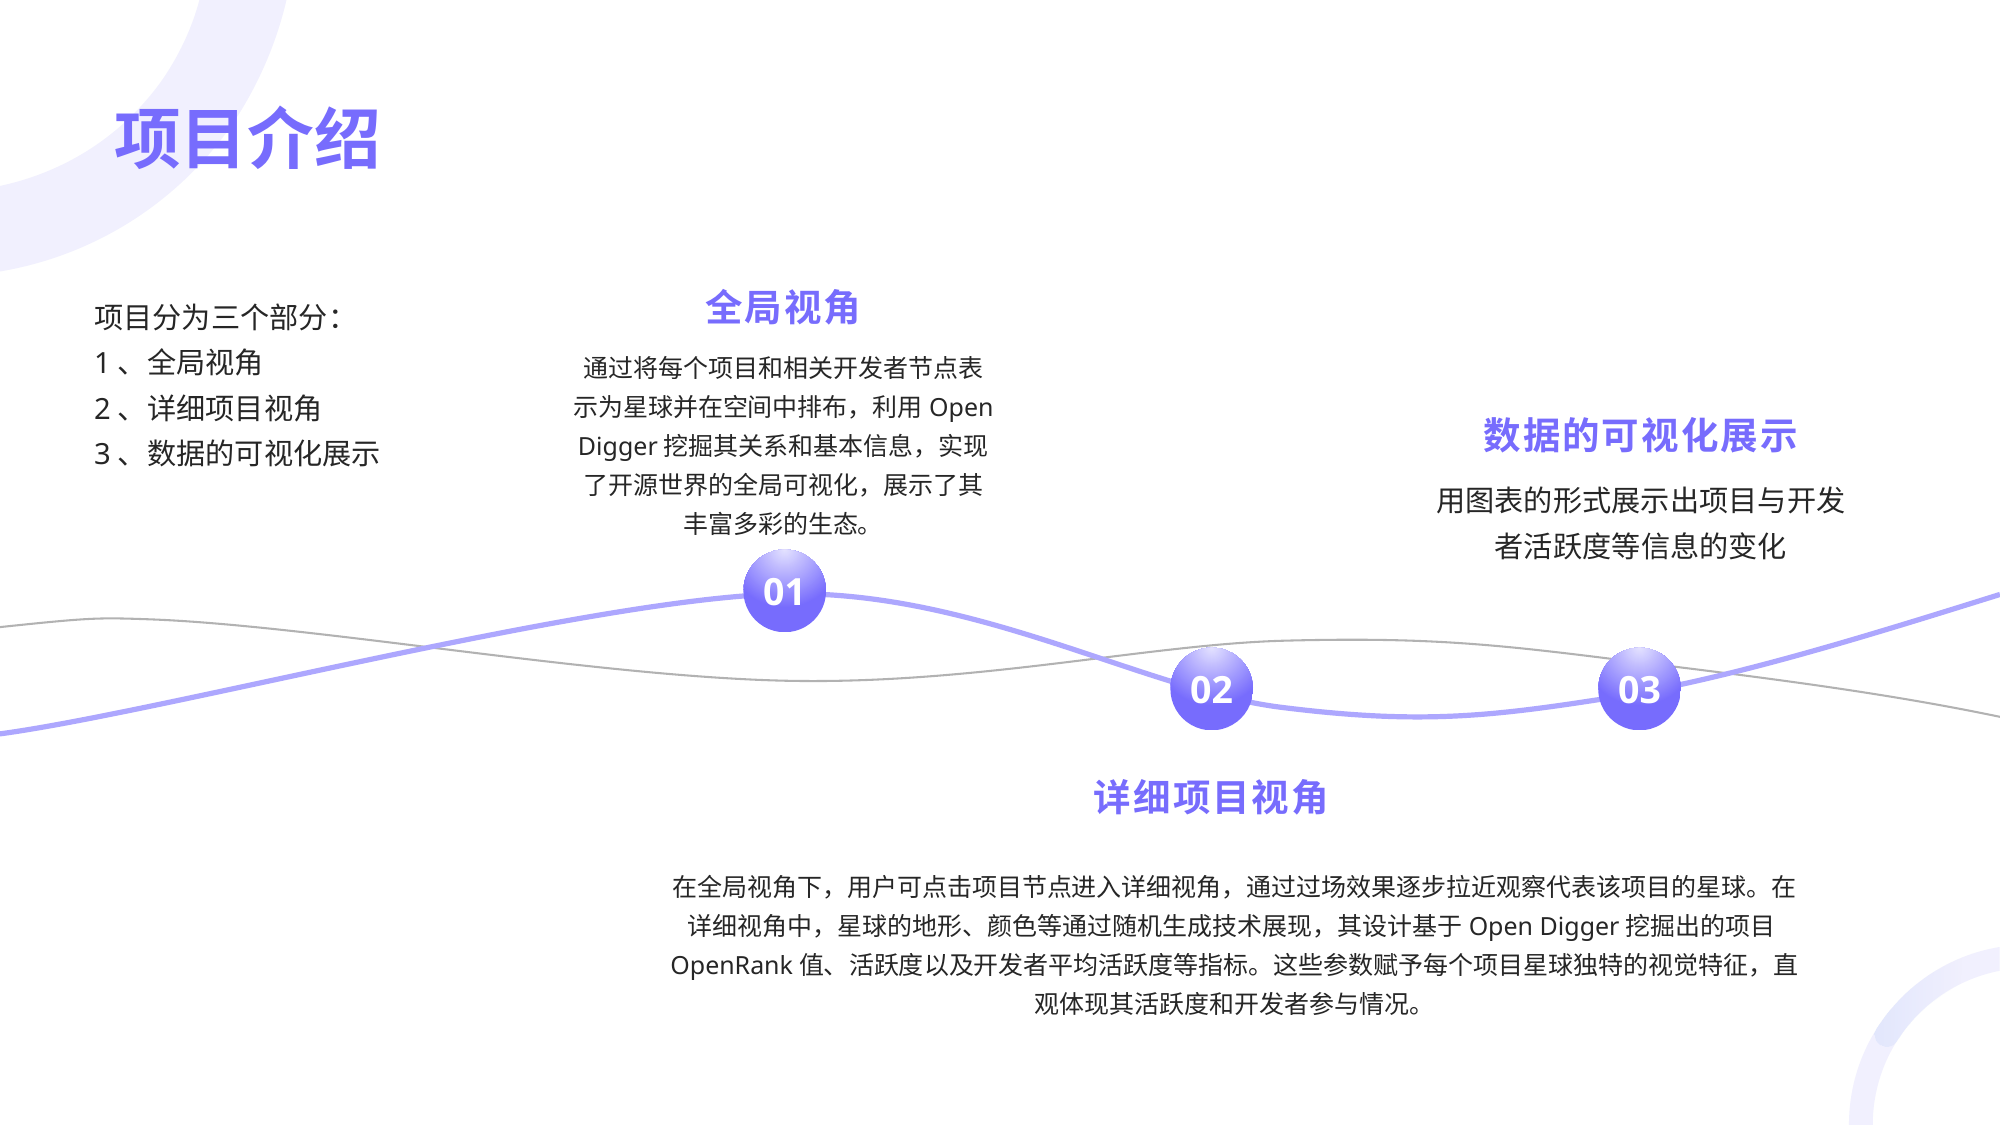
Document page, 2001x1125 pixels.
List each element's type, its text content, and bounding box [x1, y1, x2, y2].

text_box 详细项目视角 [999, 763, 1425, 830]
text_box [0, 617, 428, 648]
text_box [1223, 593, 2000, 718]
text_box 01 [743, 549, 827, 633]
text_box 在全局视角下，用户可点击项目节点进入详细视角，通过过场效果逐步拉近观察代表该项目的星球。在详细视角中，星球的地形、颜色等通过随机生成技术展现，其设计基于Open Digger挖掘出的项目OpenRank值、活跃度以及开发者平均活跃度等指标。这些参数赋予每个项目星球独特的视觉特征，直观体现其活跃度和开发者参与情况。 [662, 862, 1807, 991]
title 项目介绍 [114, 59, 1886, 178]
text_box 数据的可视化展示 [1428, 402, 1854, 468]
text_box 全局视角 [570, 273, 996, 340]
text_box [1679, 673, 2000, 718]
text_box 03 [1598, 647, 1681, 731]
text_box 通过将每个项目和相关开发者节点表示为星球并在空间中排布，利用Open Digger挖掘其关系和基本信息，实现了开源世界的全局可视化，展示了其丰富多彩的生态。 [571, 344, 995, 509]
text_box [0, 593, 1195, 735]
text_box 用图表的形式展示出项目与开发者活跃度等信息的变化 [1429, 472, 1853, 637]
text_box 项目分为三个部分： 1、全局视角 2、详细项目视角 3、数据的可视化展示 [94, 288, 517, 454]
text_box 02 [1170, 647, 1254, 731]
text_box [1108, 638, 1361, 656]
text_box [761, 658, 1160, 683]
